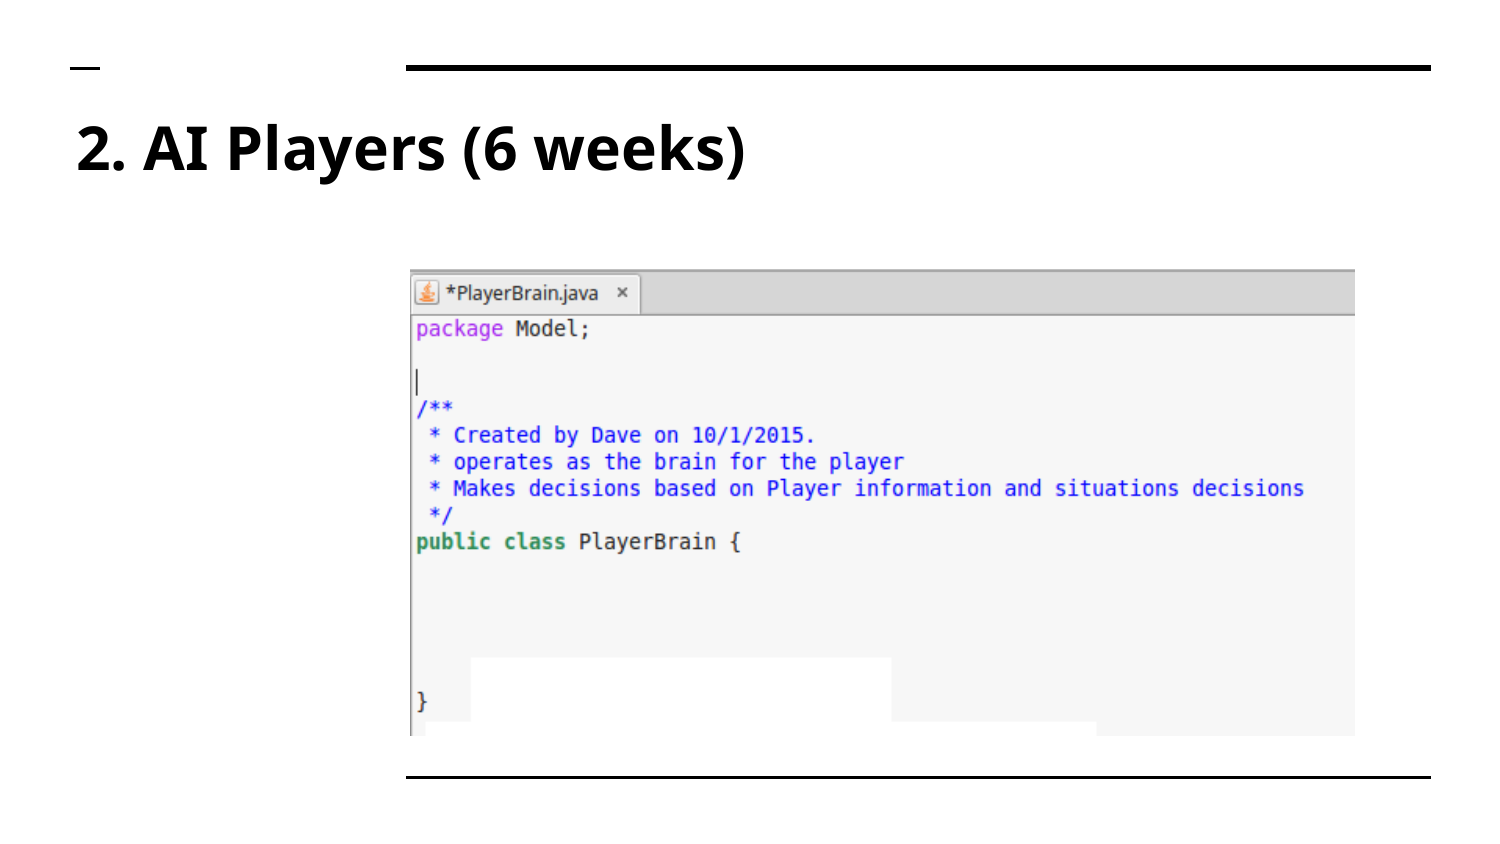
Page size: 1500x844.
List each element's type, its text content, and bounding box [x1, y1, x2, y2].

title 2. AI Players (6 weeks) [60, 93, 1432, 200]
picture [410, 269, 1355, 736]
